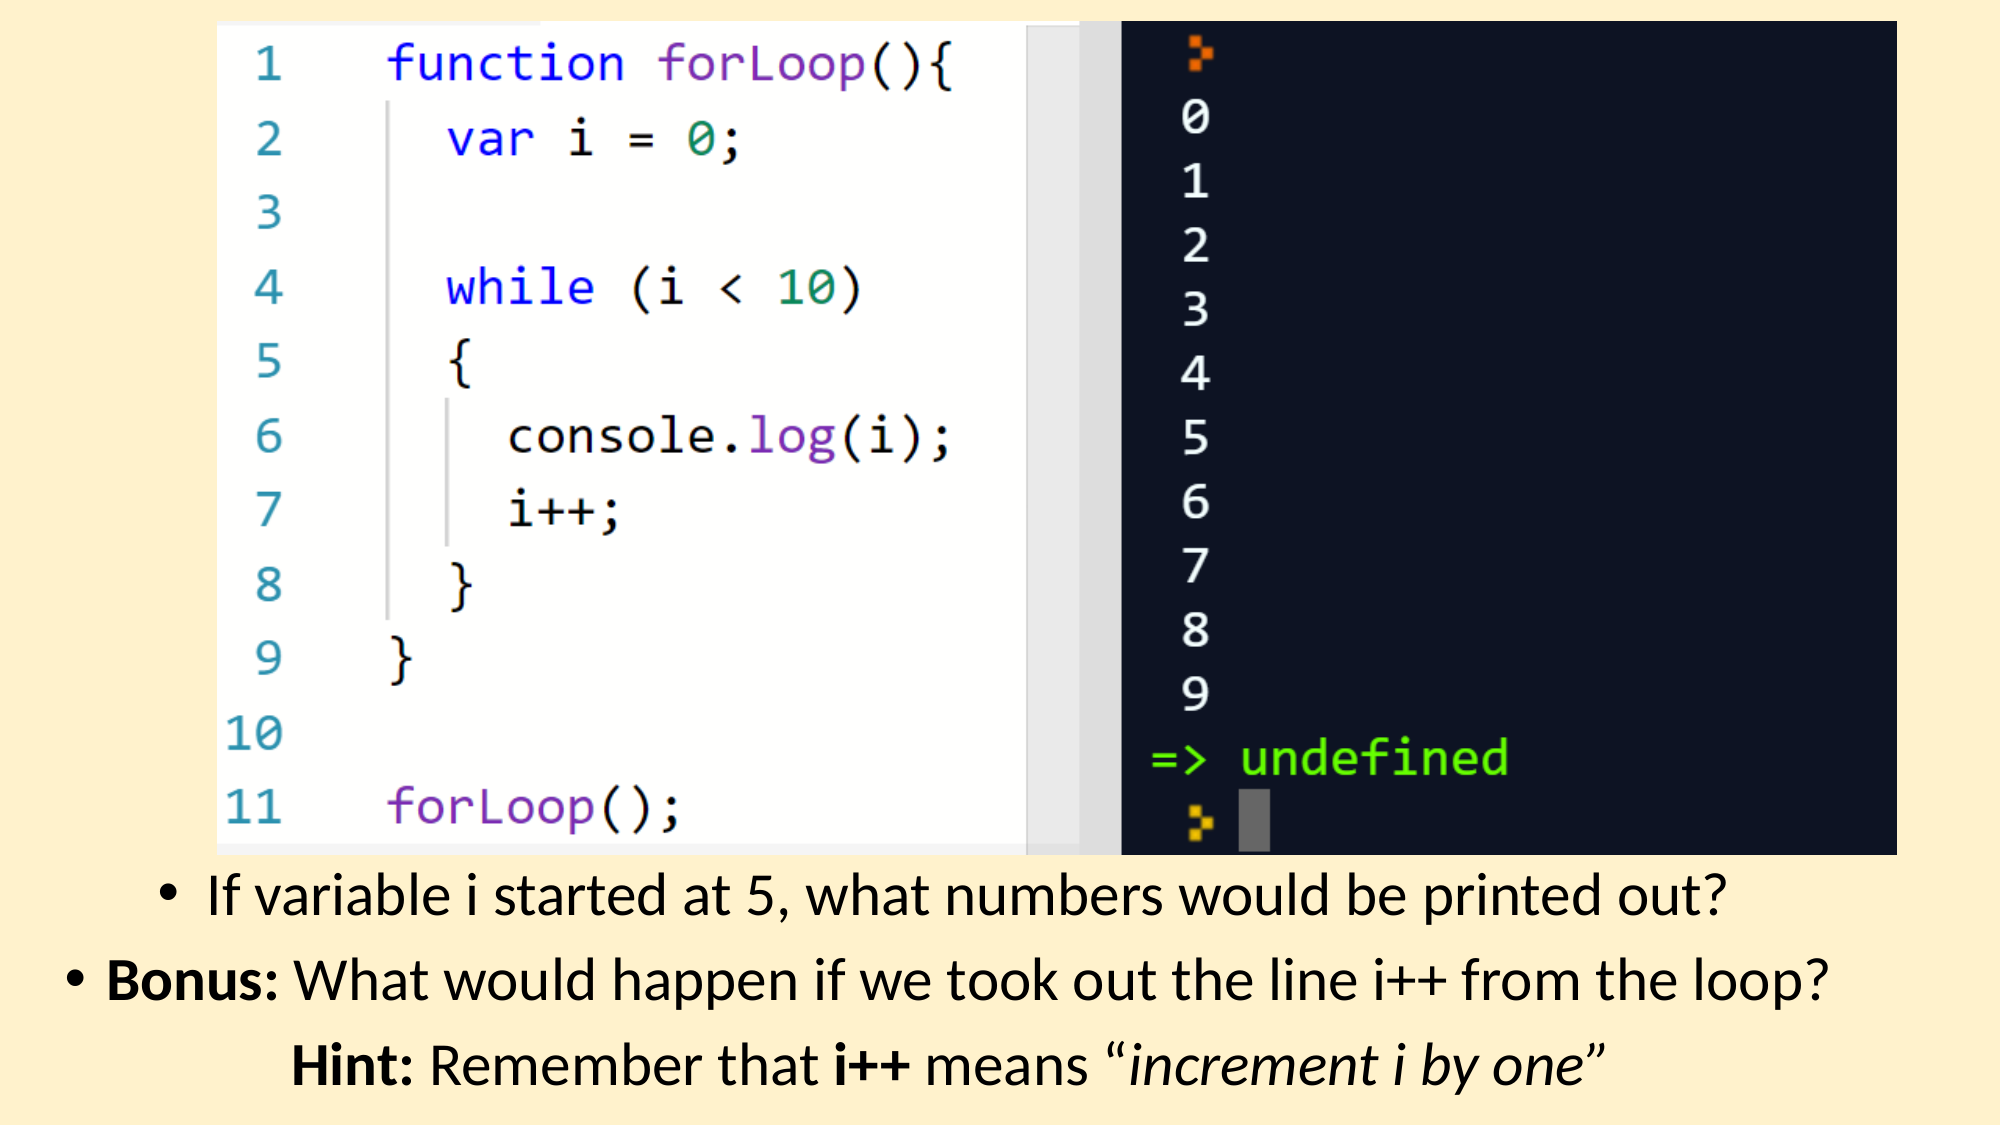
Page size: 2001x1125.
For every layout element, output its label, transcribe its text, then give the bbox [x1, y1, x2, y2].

list If variable i started at 5, what numbers would be printed out? Bonus: What would happen if we took out the line i++ from the loop? Hint: Remember that i++ means “increment i by one” [39, 854, 1863, 1125]
picture [217, 21, 1898, 855]
